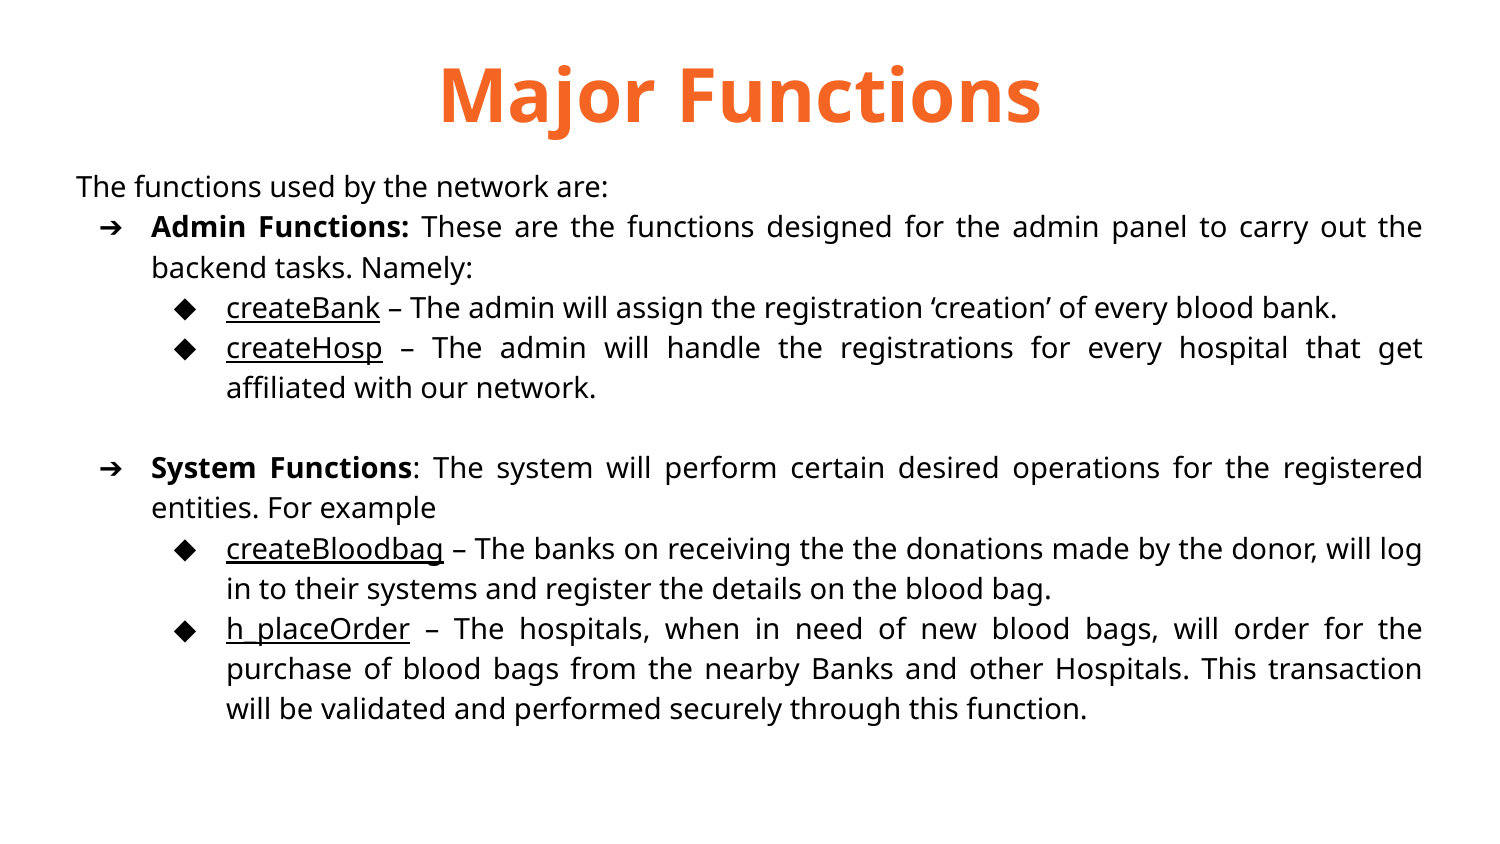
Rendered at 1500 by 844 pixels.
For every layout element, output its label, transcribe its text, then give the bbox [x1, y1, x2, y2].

text_box The functions used by the network are: Admin Functions: These are the functions designed for the admin panel to carry out the backend tasks. Namely: createBank – The admin will assign the registration ‘creation’ of every blood bank. createHosp – The admin will handle the registrations for every hospital that get affiliated with our network. System Functions: The system will perform certain desired operations for the registered entities. For example createBloodbag – The banks on receiving the the donations made by the donor, will log in to their systems and register the details on the blood bag. h_placeOrder – The hospitals, when in need of new blood bags, will order for the purchase of blood bags from the nearby Banks and other Hospitals. This transaction will be validated and performed securely through this function. [61, 148, 1439, 770]
title Major Functions [51, 32, 1449, 138]
